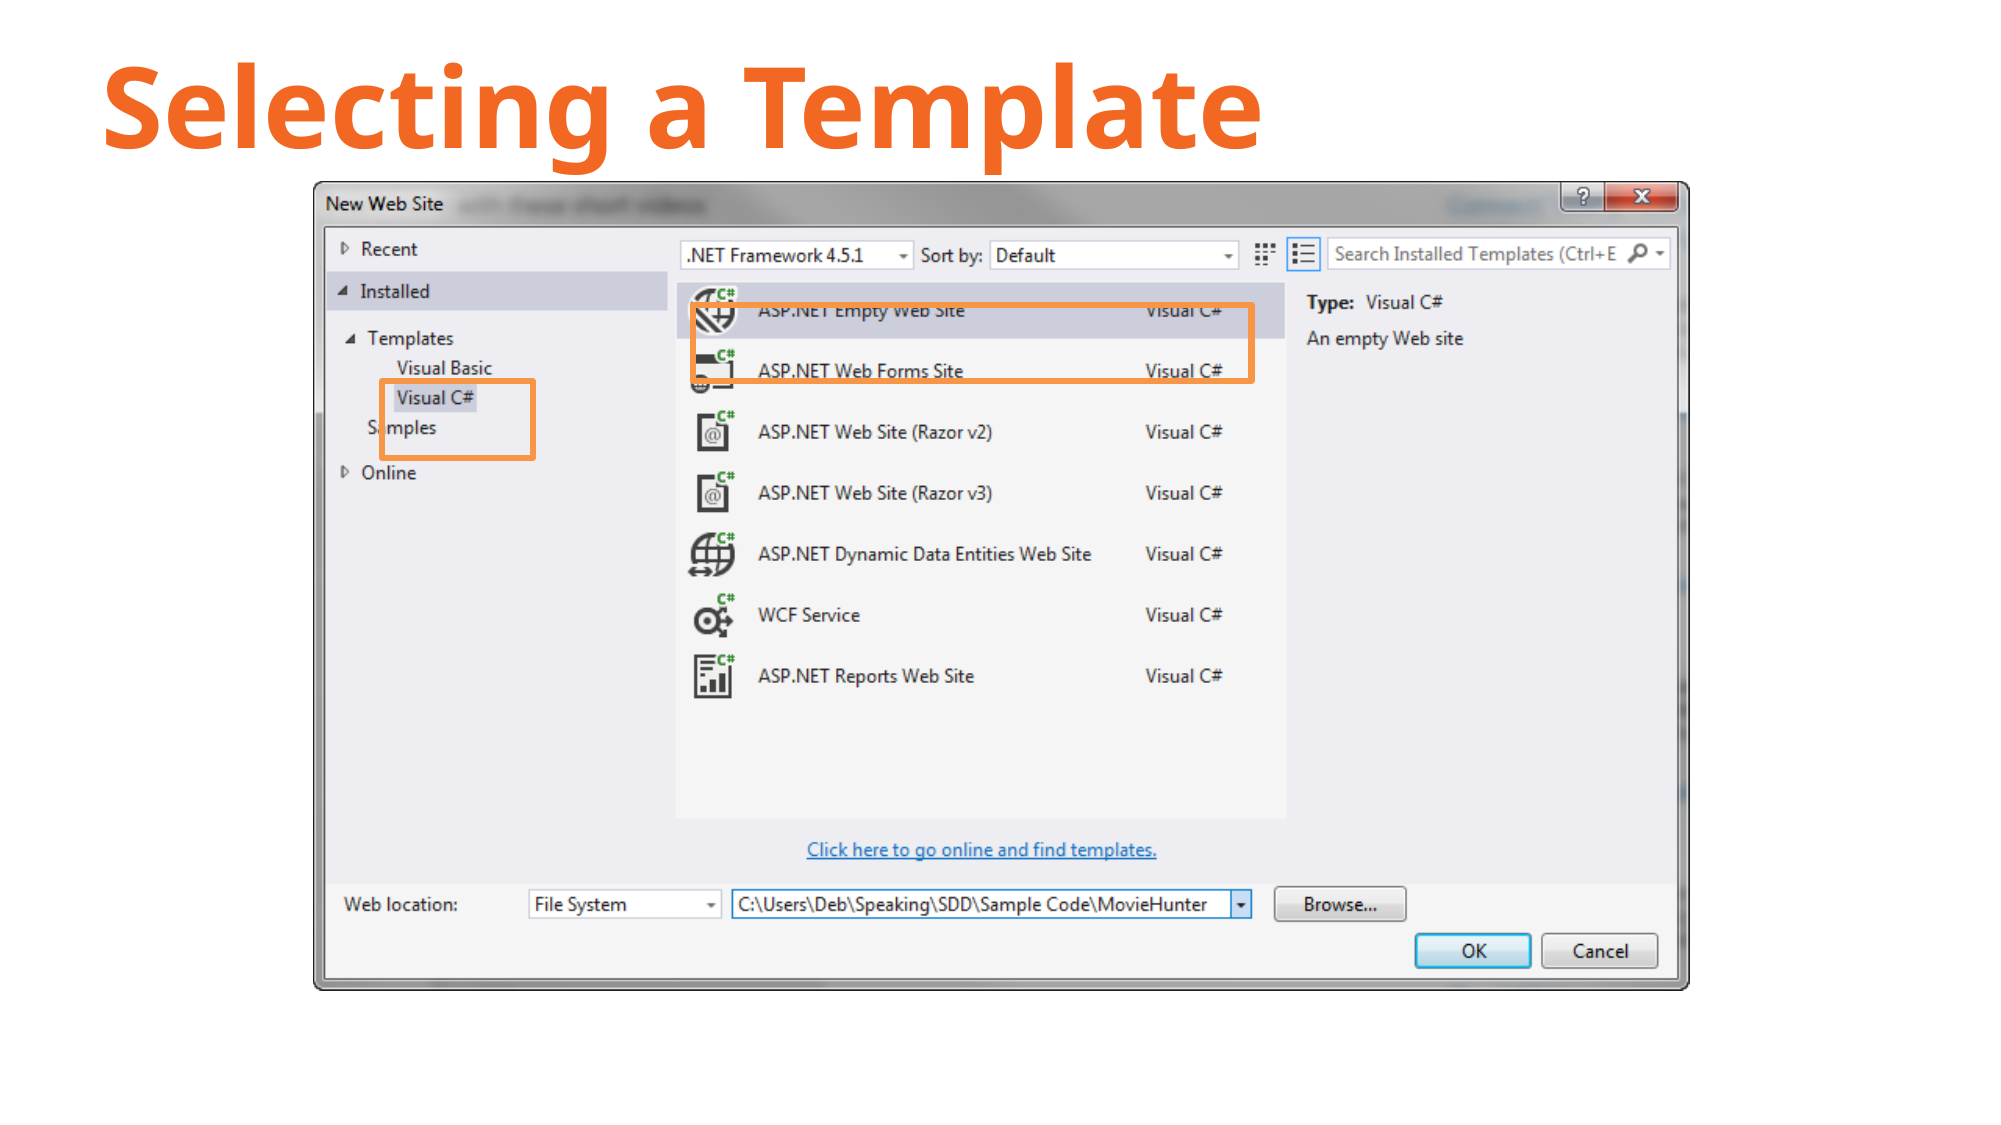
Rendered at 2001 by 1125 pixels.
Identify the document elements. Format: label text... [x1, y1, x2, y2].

title Selecting a Template [101, 30, 1903, 199]
picture [313, 180, 1691, 991]
